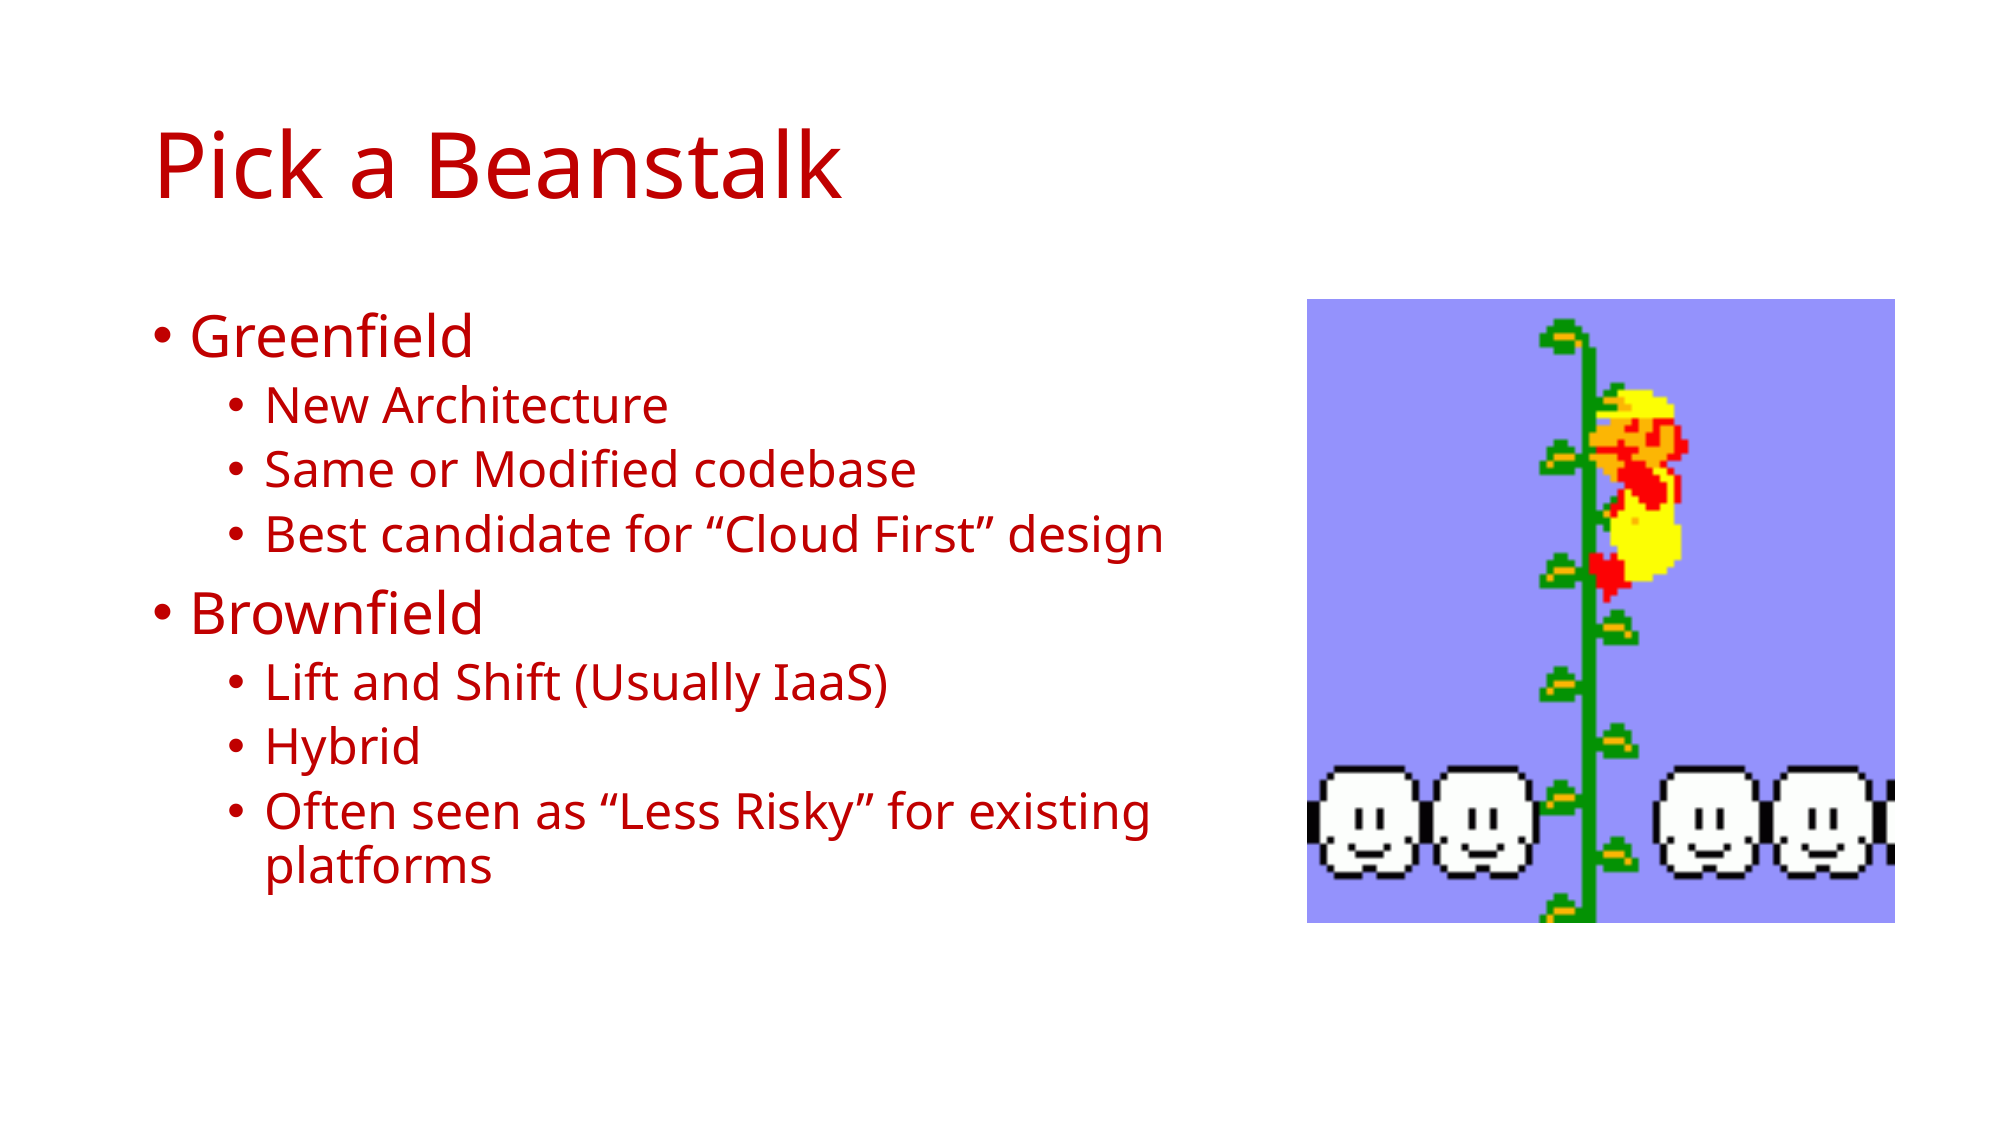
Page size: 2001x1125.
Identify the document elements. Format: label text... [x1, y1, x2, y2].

title Pick a Beanstalk [137, 59, 1863, 278]
picture [1307, 299, 1895, 923]
list Greenfield New Architecture Same or Modified codebase Best candidate for “Cloud First” design Brownfield Lift and Shift (Usually IaaS) Hybrid Often seen as “Less Risky” for existing platforms [137, 299, 1328, 1014]
